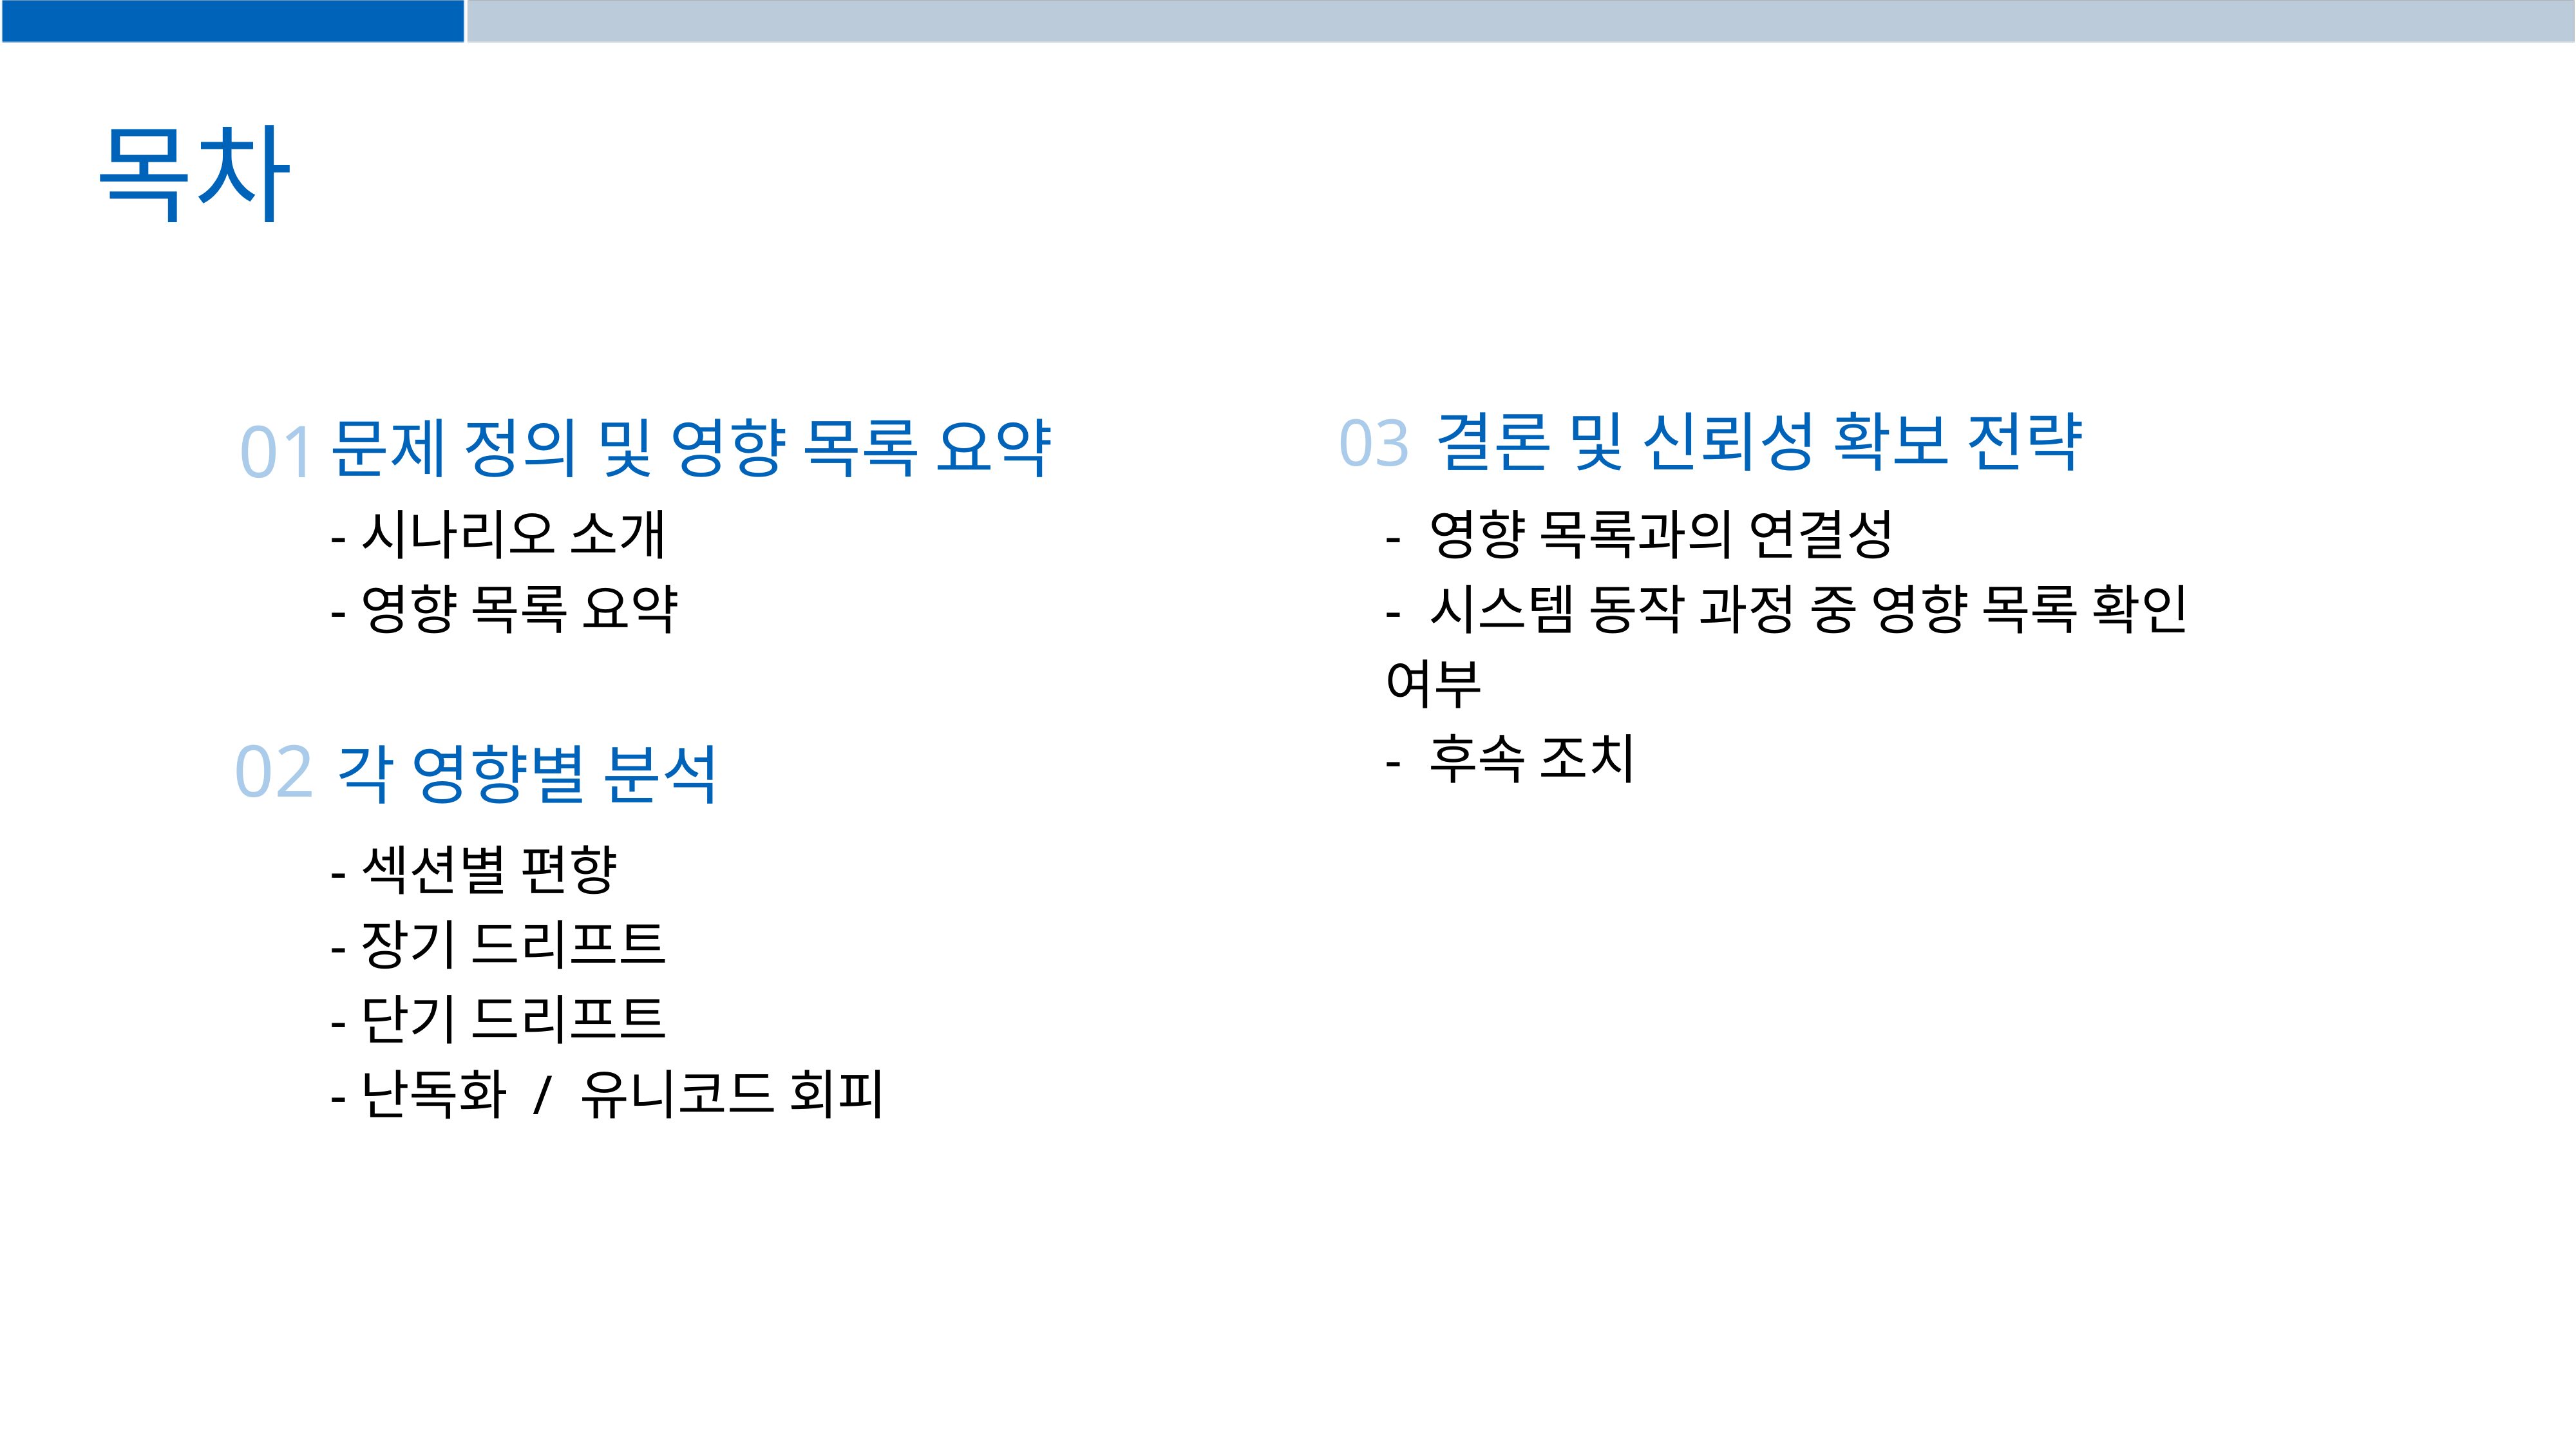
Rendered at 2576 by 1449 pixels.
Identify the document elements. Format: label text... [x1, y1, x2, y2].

text_box - 영향 목록과의 연결성 - 시스템 동작 과정 중 영향 목록 확인 여부 - 후속 조치 [1384, 491, 2295, 717]
text_box 문제 정의 및 영향 목록 요약 [330, 395, 1182, 486]
text_box 결론 및 신뢰성 확보 전략 [1437, 389, 2085, 479]
text_box 03 [1338, 383, 1437, 484]
text_box -섹션별 편향 -장기 드리프트 -단기 드리프트 -난독화 / 유니코드 회피 [330, 826, 1326, 1127]
picture [0, 0, 2576, 44]
text_box 목차 [95, 100, 2514, 251]
text_box 01 [238, 392, 337, 493]
text_box 02 [233, 711, 375, 812]
text_box -시나리오 소개 -영향 목록 요약 [330, 491, 1268, 641]
text_box 각 영향별 분석 [375, 721, 988, 812]
